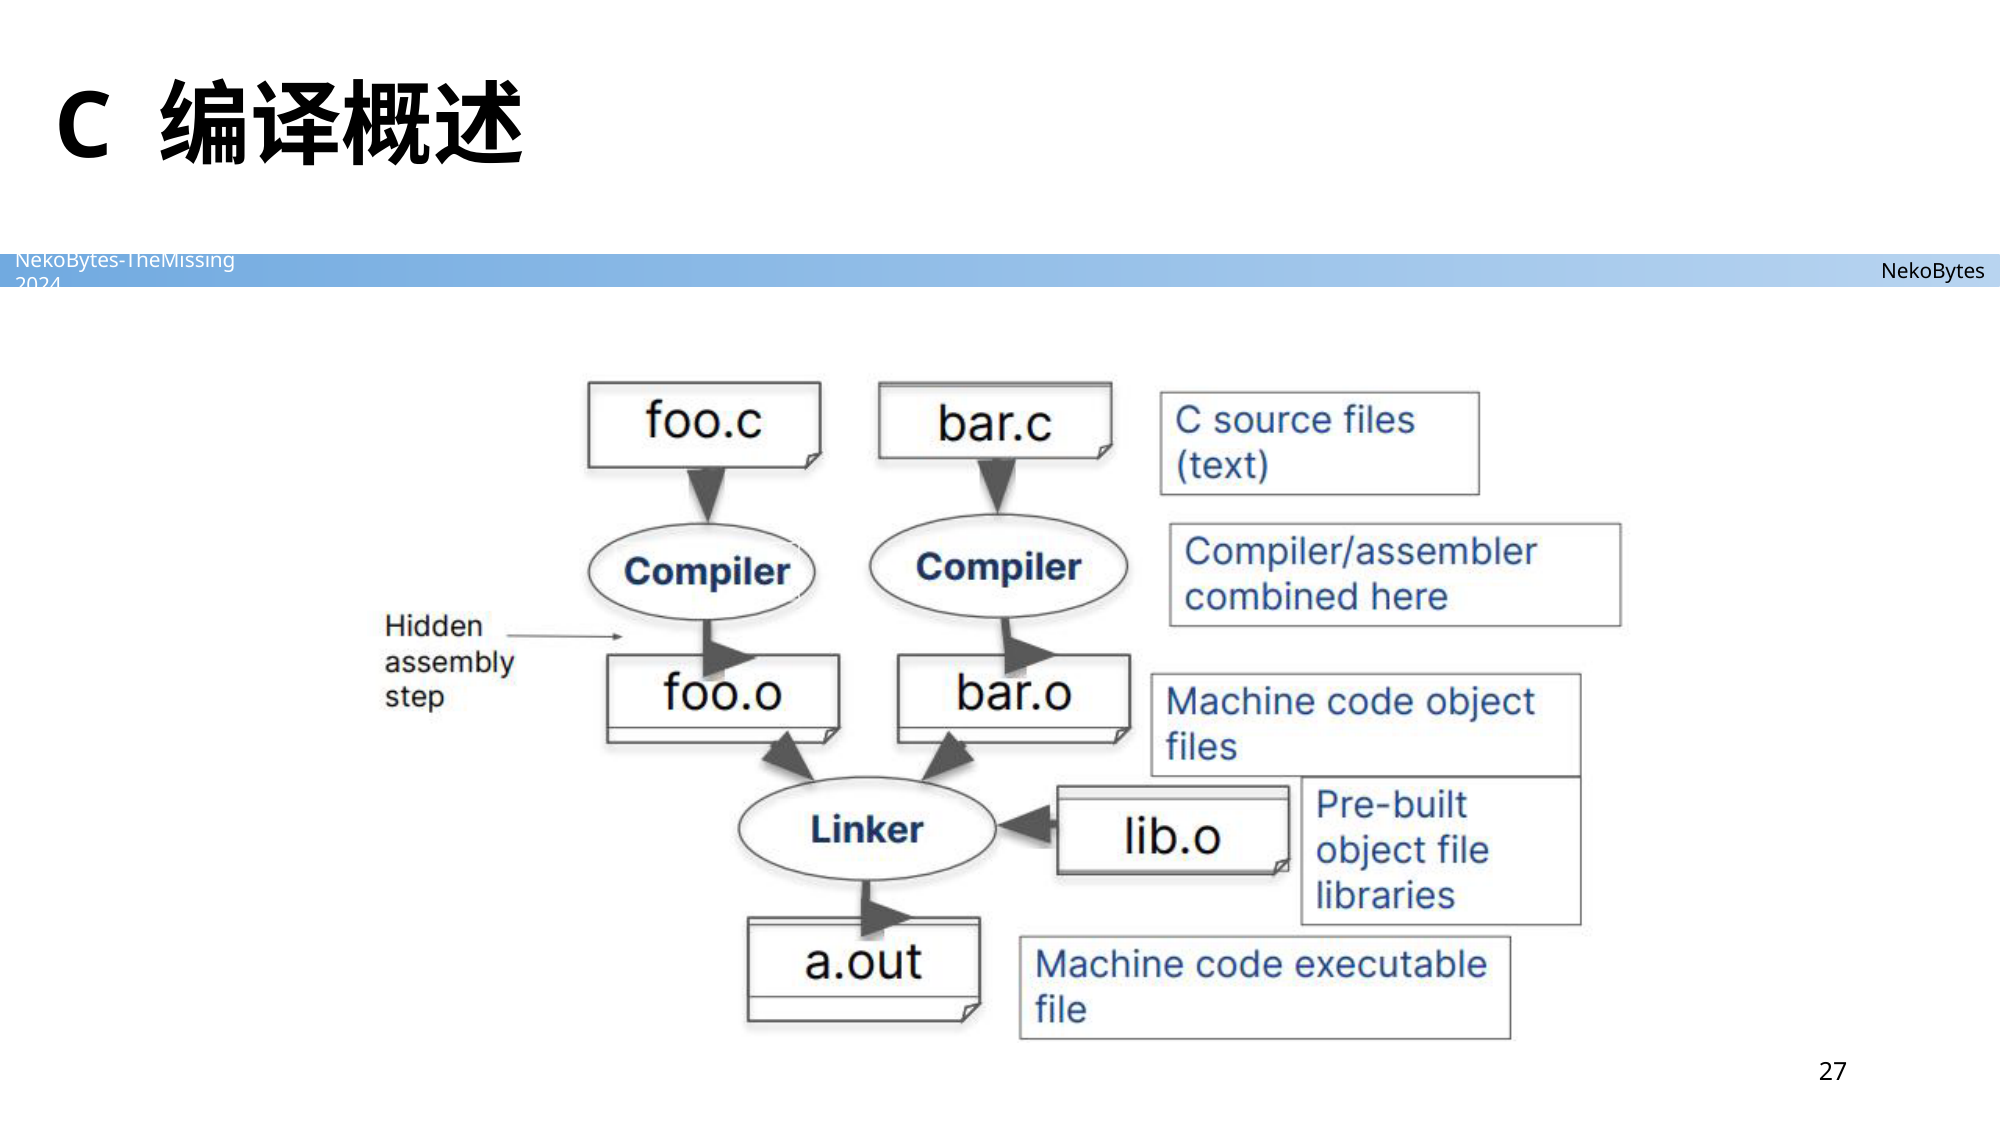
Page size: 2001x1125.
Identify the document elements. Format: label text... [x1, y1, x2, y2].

slide_number 27 [1412, 1042, 1863, 1103]
title C 编译概述 [39, 19, 1765, 237]
picture [367, 360, 1633, 1044]
